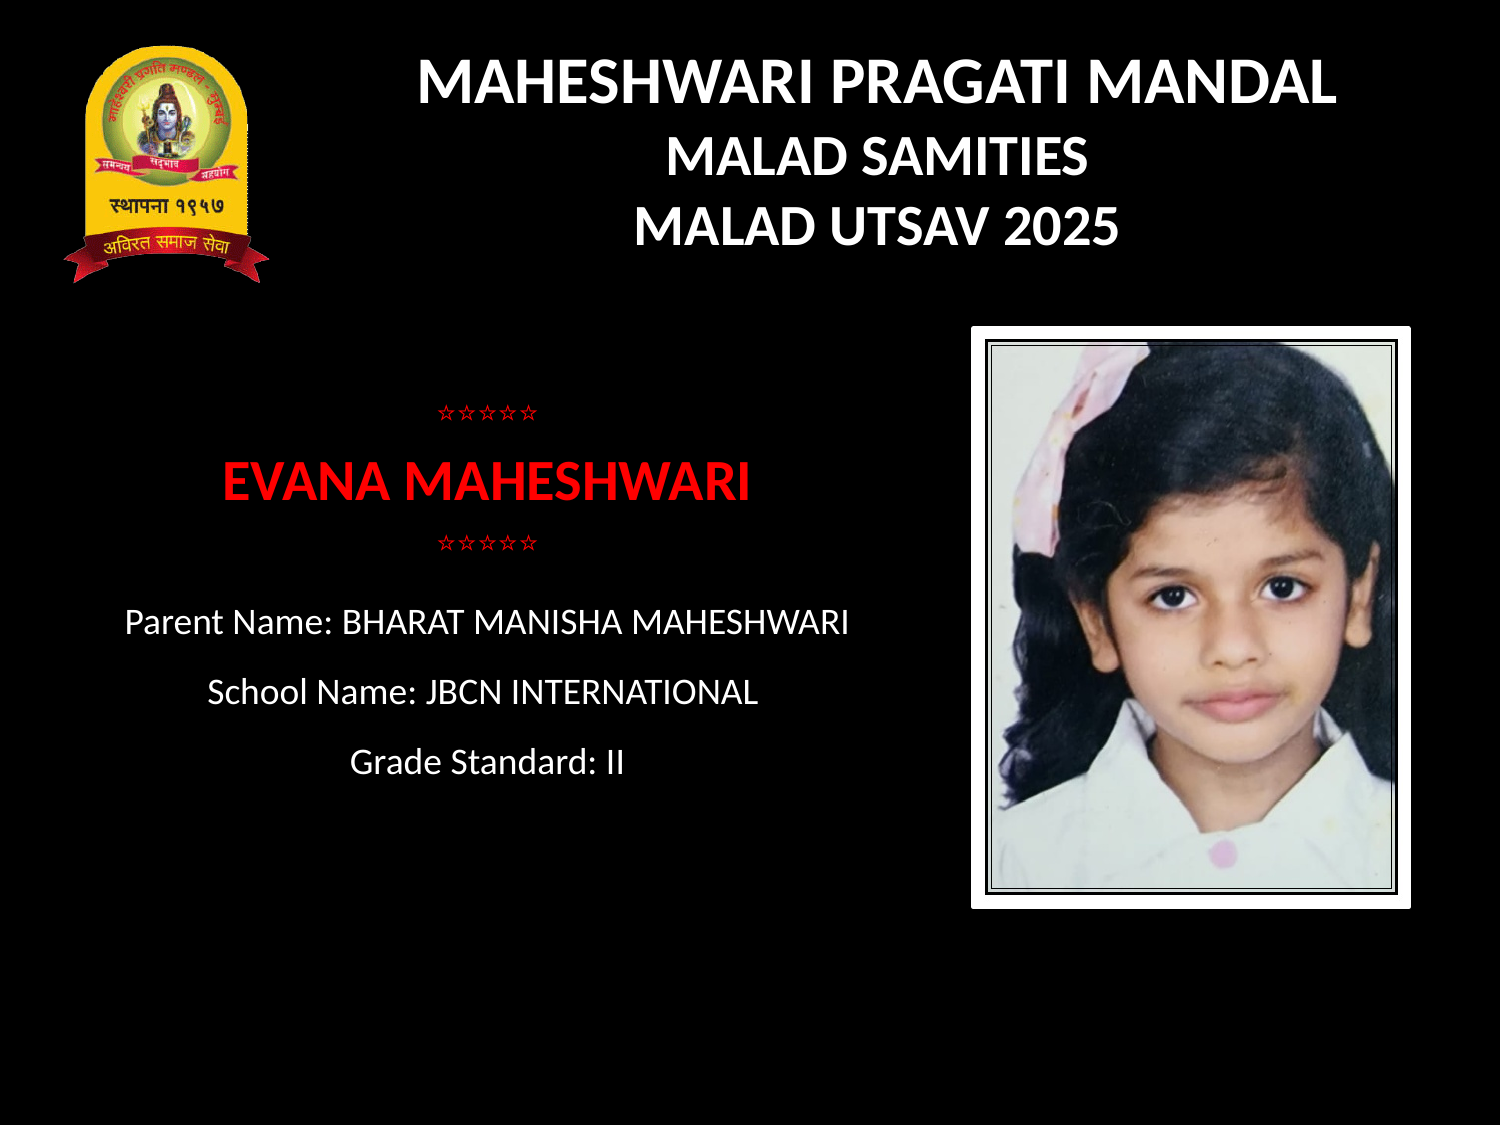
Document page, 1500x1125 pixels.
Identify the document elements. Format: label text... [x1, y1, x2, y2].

picture [974, 329, 1408, 907]
text_box MAHESHWARI PRAGATI MANDAL MALAD SAMITIES MALAD UTSAV 2025 [401, 29, 1354, 265]
picture [29, 29, 297, 301]
text_box ⭐⭐⭐⭐⭐ EVANA MAHESHWARI ⭐⭐⭐⭐⭐ Parent Name: BHARAT MANISHA MAHESHWARI School Name: JBCN INTERNATIONAL Grade Standard: II [74, 386, 900, 790]
